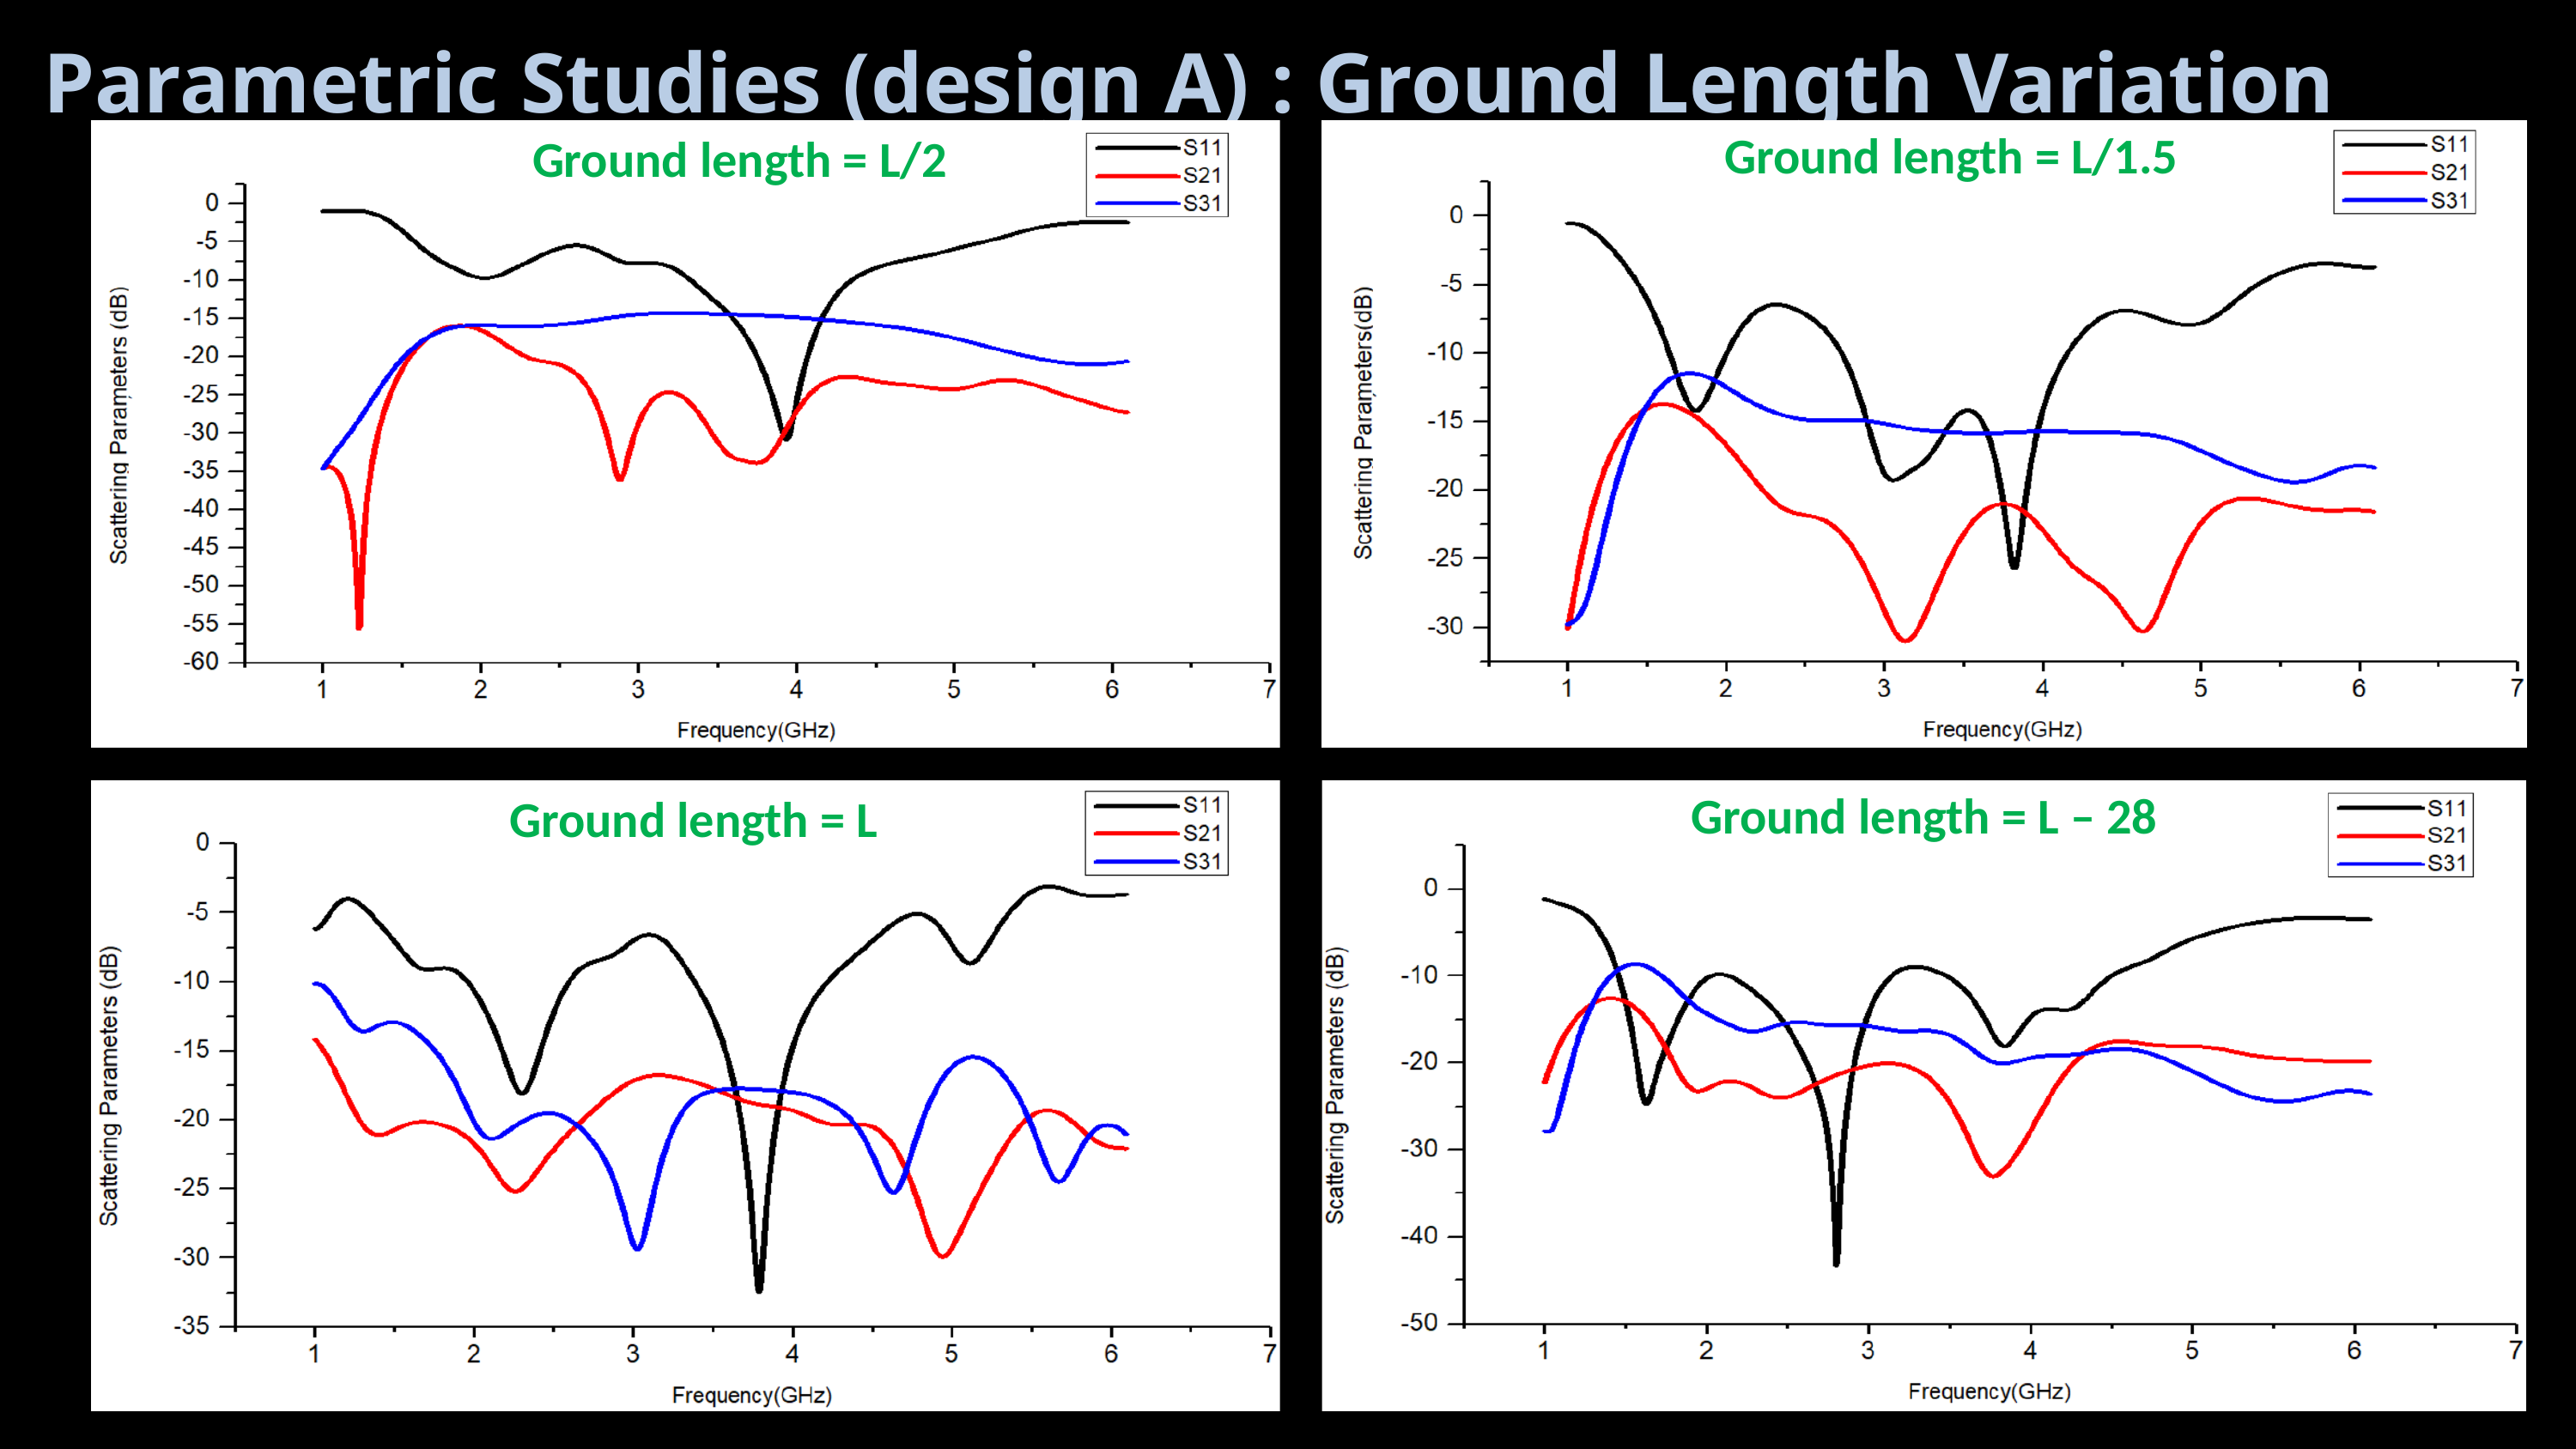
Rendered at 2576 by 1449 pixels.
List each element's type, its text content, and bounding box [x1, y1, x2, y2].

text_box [1321, 777, 2527, 1411]
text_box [90, 120, 1280, 748]
text_box Parametric Studies (design A) : Ground Length Variation [30, 24, 2546, 136]
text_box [1321, 117, 2527, 748]
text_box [90, 780, 1280, 1411]
